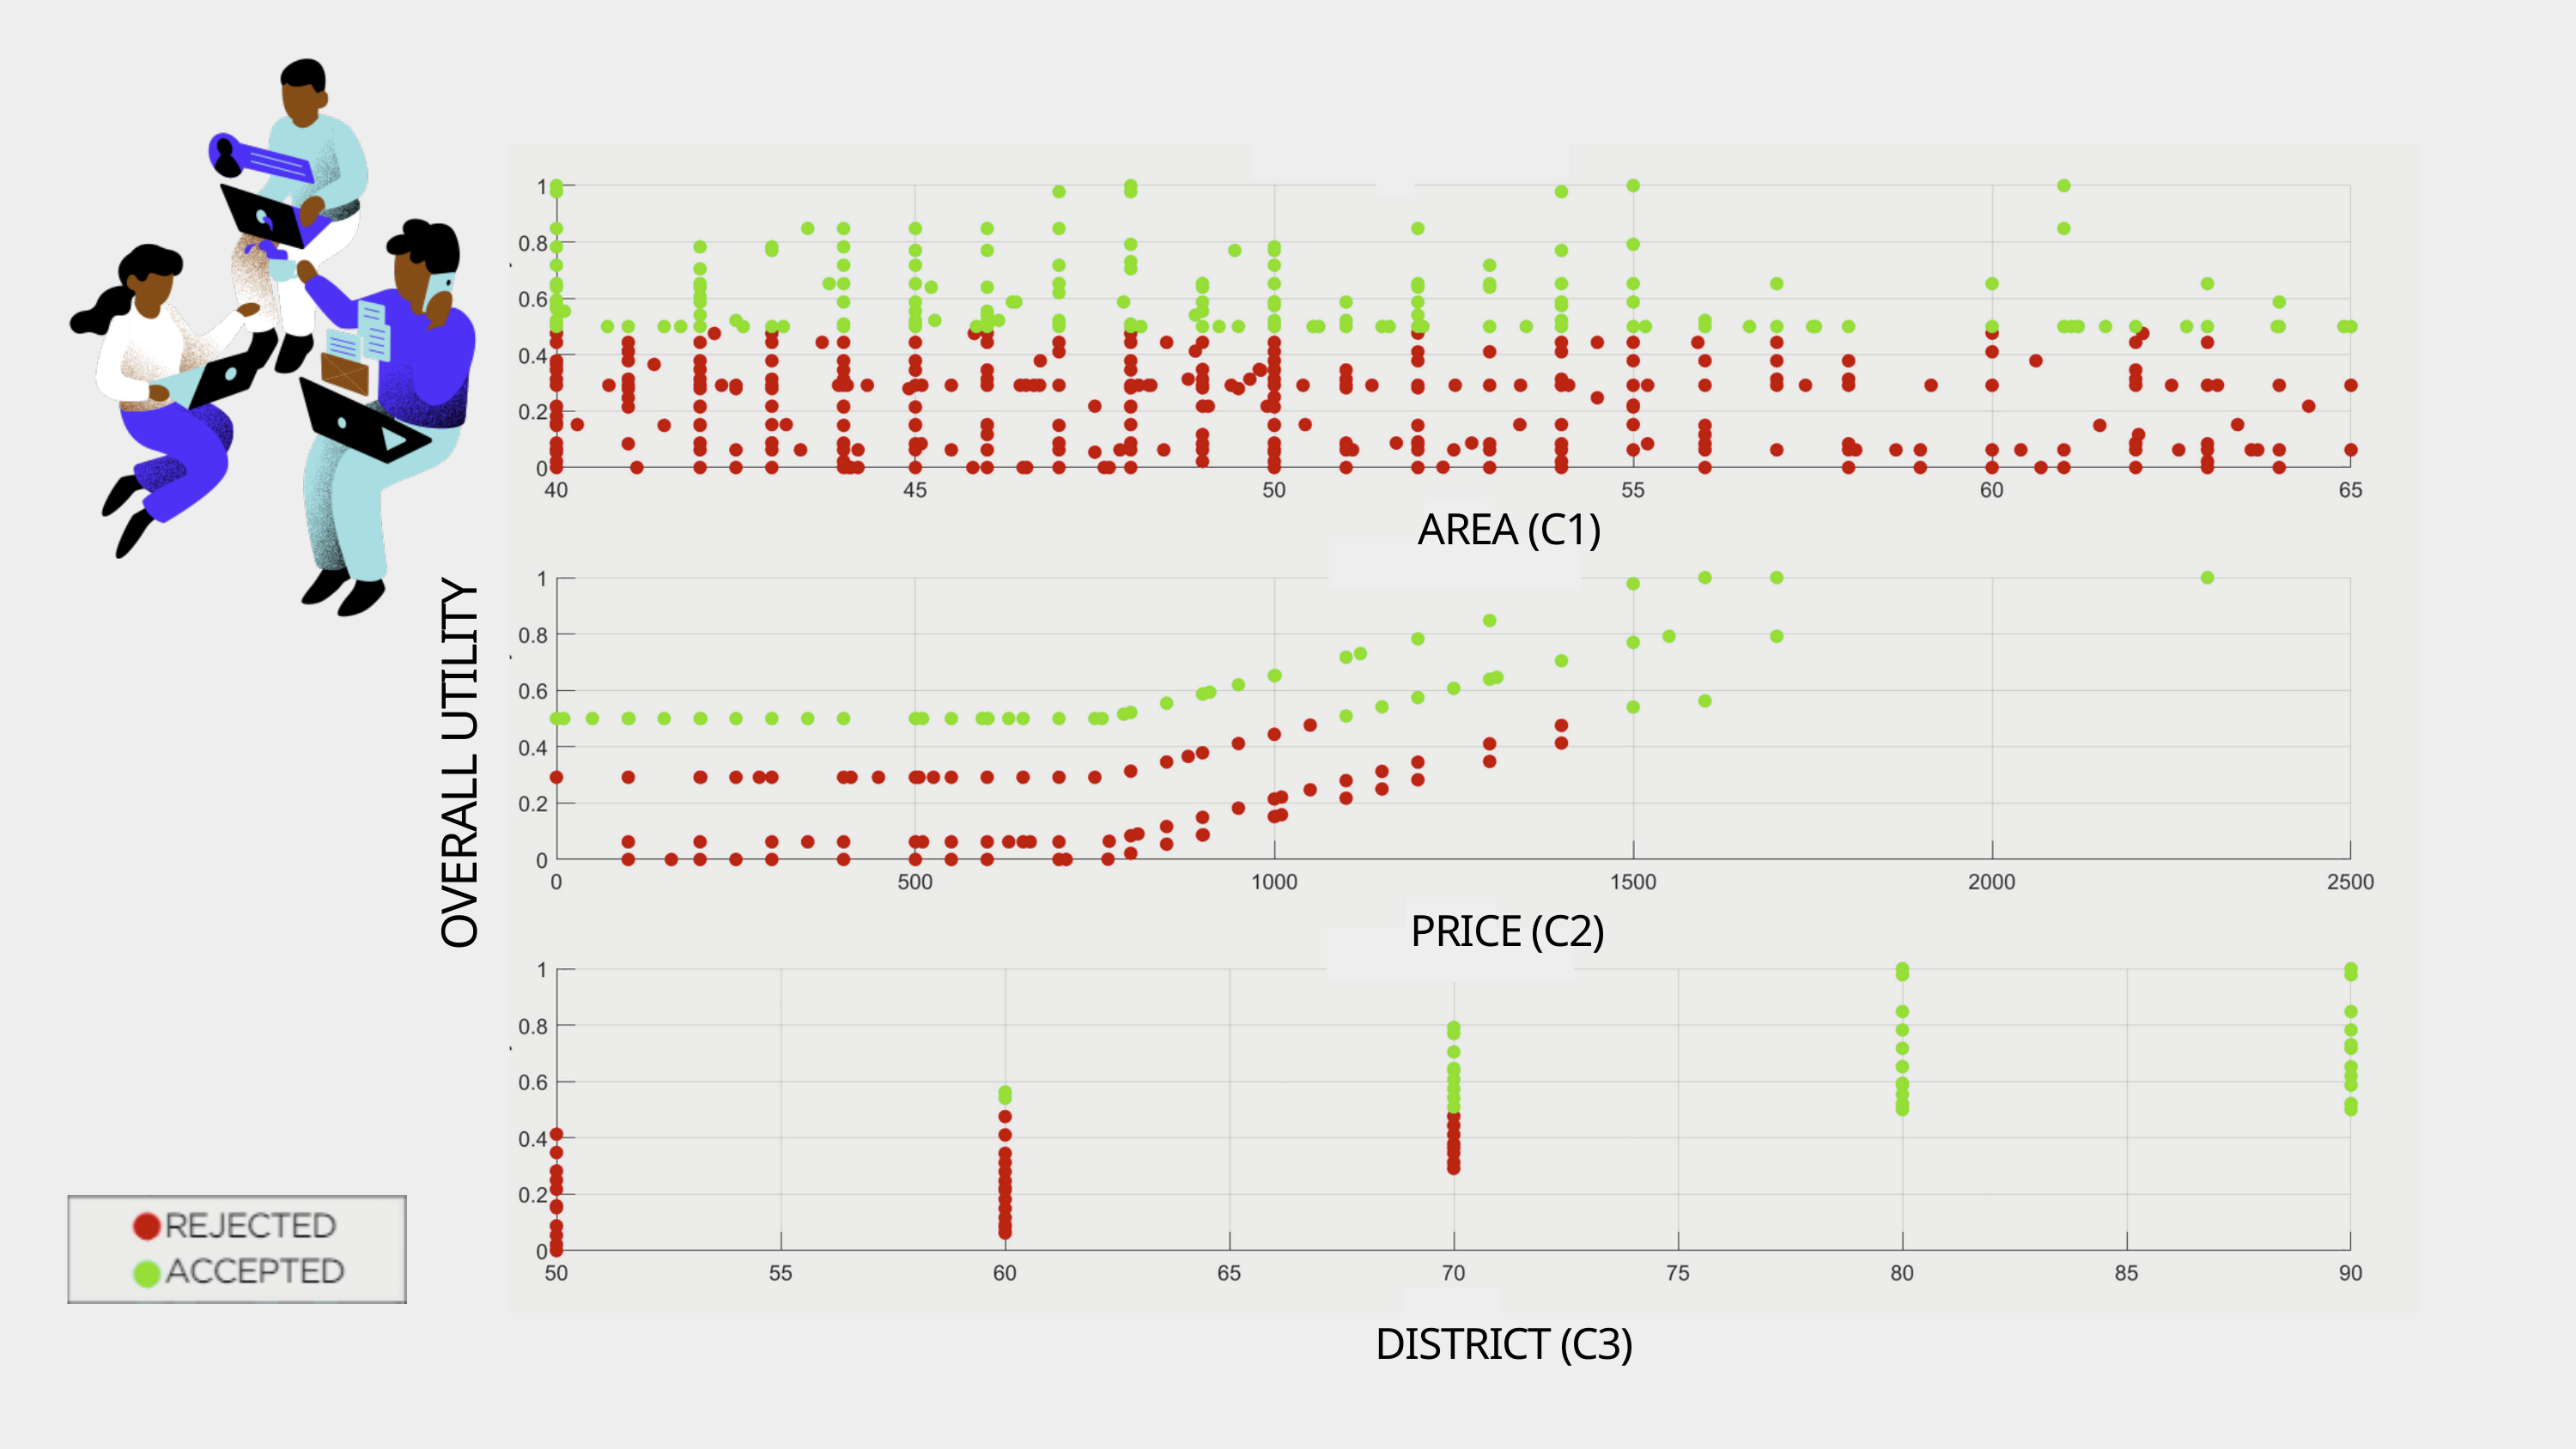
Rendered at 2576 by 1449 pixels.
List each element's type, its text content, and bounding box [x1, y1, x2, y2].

text_box [509, 144, 2419, 1313]
text_box [67, 1195, 407, 1304]
text_box PRICE (C2) [1410, 887, 1650, 955]
text_box AREA (C1) [1418, 486, 1643, 554]
text_box [67, 55, 482, 619]
text_box OVERALL UTILITY [410, 498, 488, 951]
text_box DISTRICT (C3) [1375, 1300, 1686, 1368]
